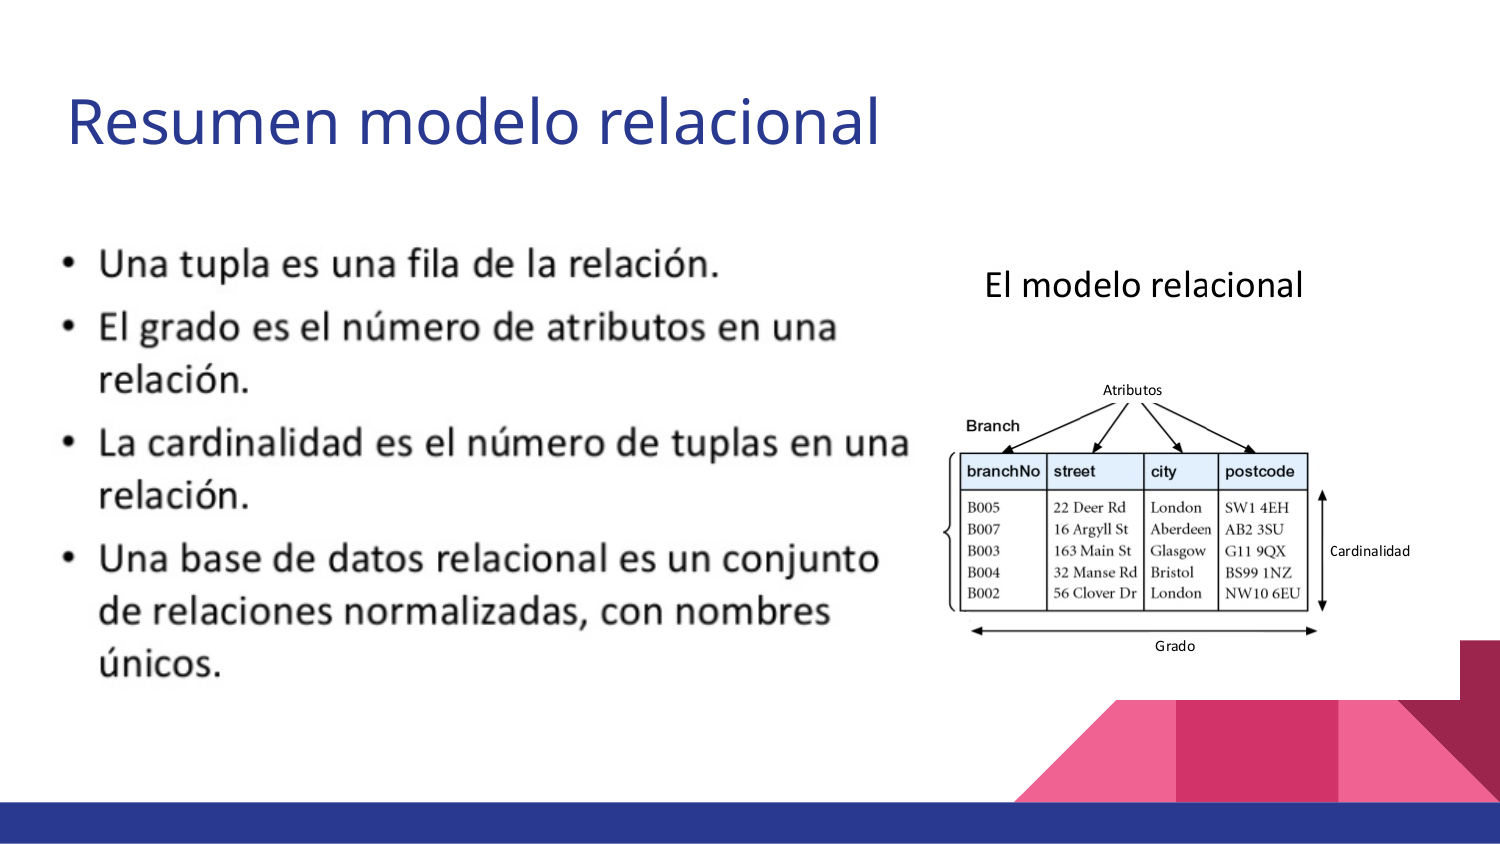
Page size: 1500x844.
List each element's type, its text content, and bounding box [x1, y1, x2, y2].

title Resumen modelo relacional [51, 67, 1449, 167]
picture [50, 221, 1460, 719]
